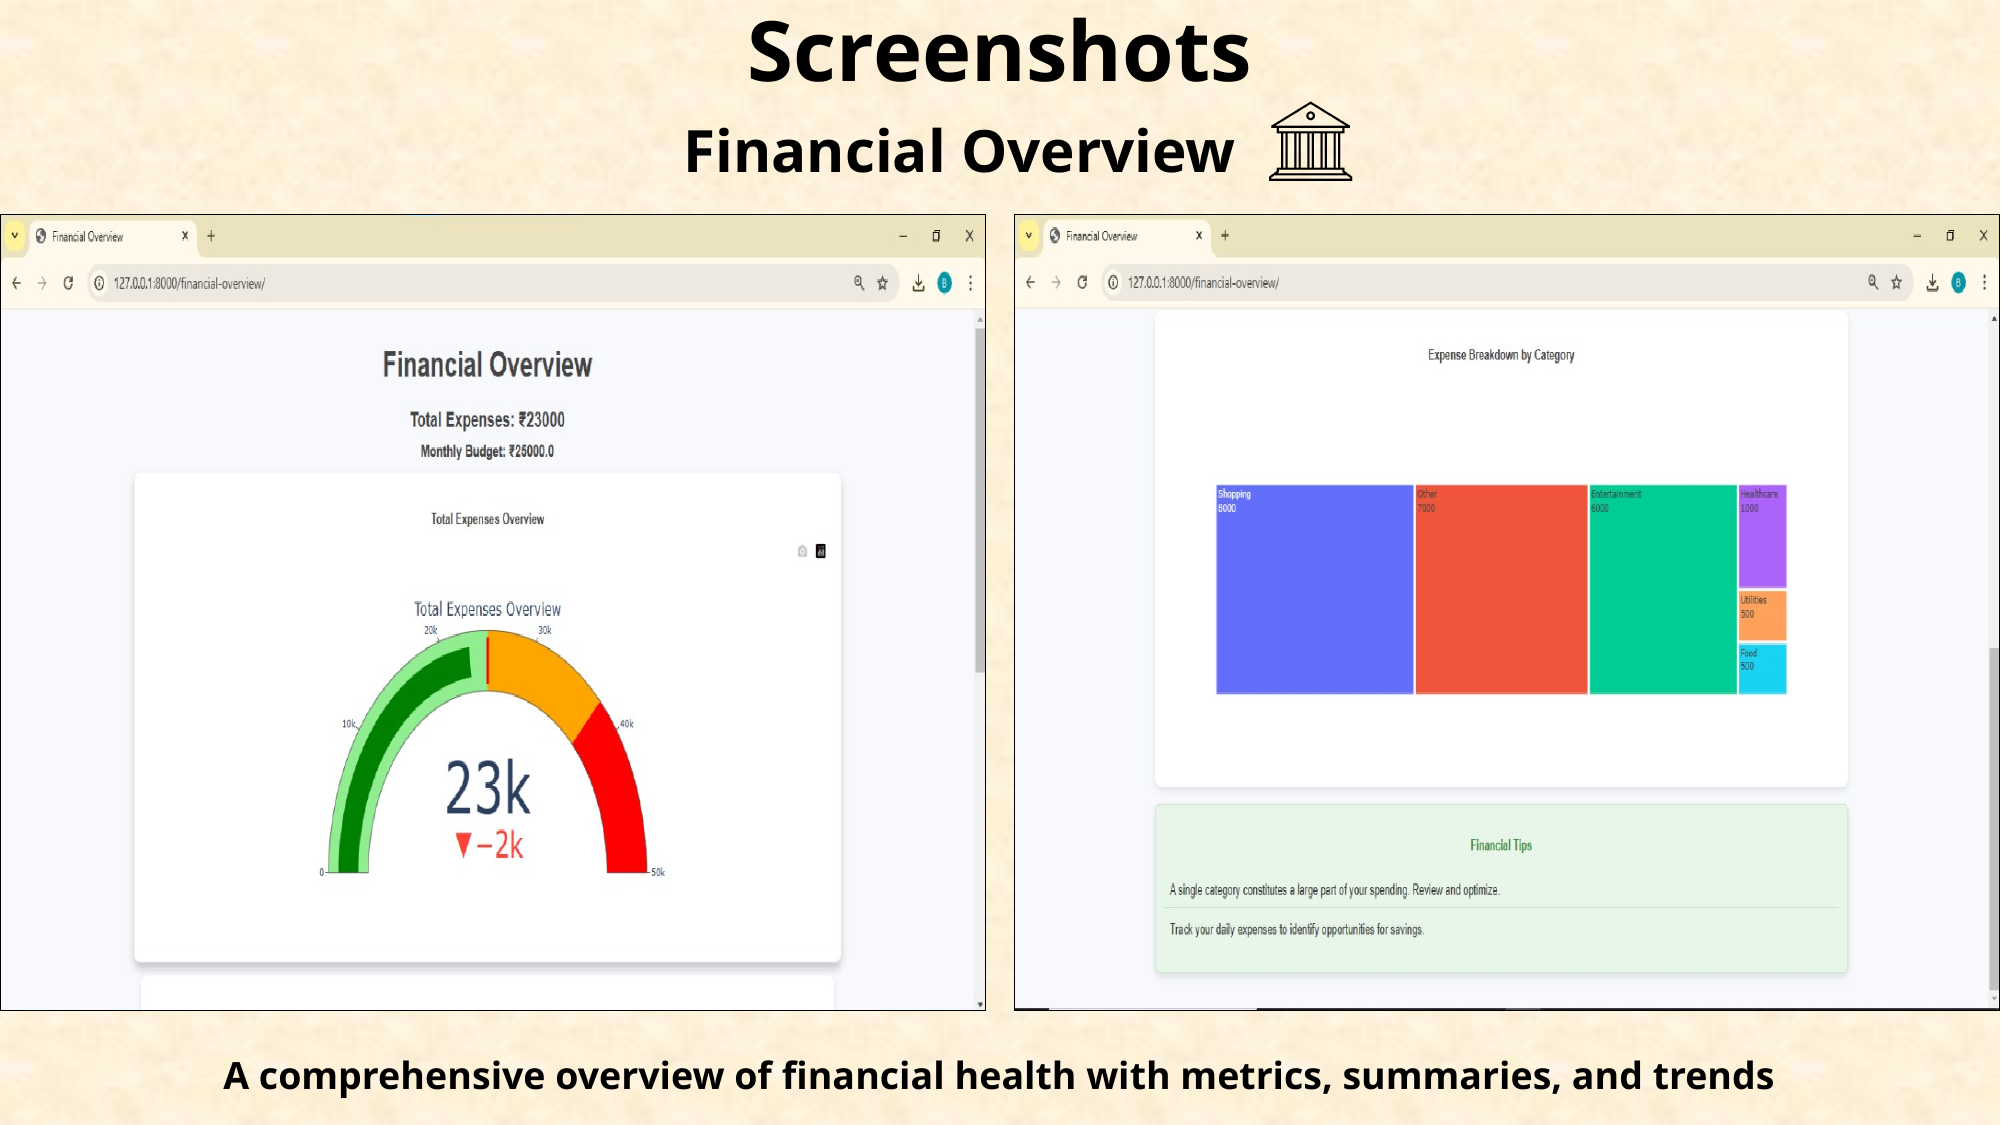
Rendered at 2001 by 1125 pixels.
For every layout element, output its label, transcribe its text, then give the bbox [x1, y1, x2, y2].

picture [0, 0, 2001, 1125]
text_box A comprehensive overview of financial health with metrics, summaries, and trends [0, 1044, 2000, 1105]
list Financial Overview [668, 108, 1291, 202]
title Screenshots [0, 1, 2000, 108]
